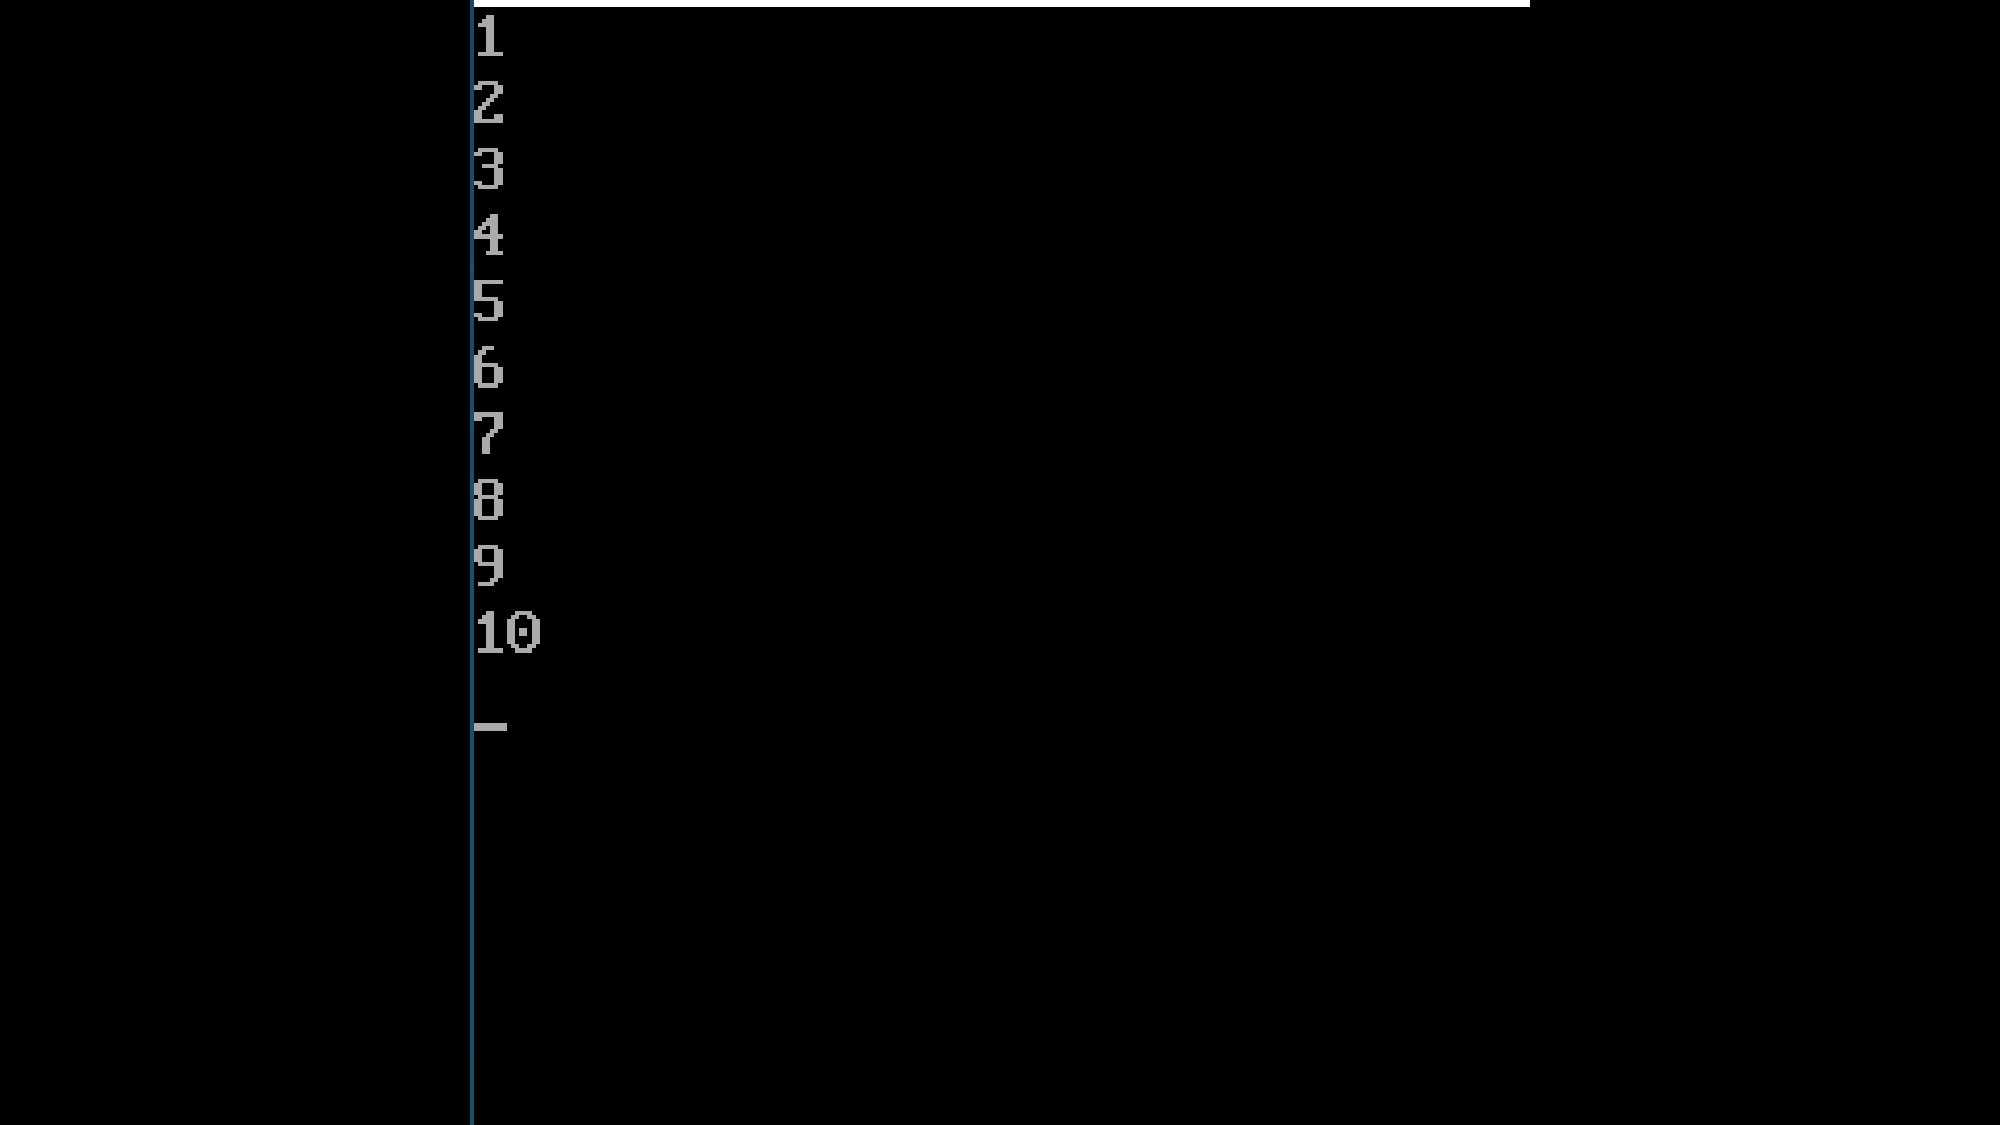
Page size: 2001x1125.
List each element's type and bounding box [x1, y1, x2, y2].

picture [470, 0, 1530, 1125]
